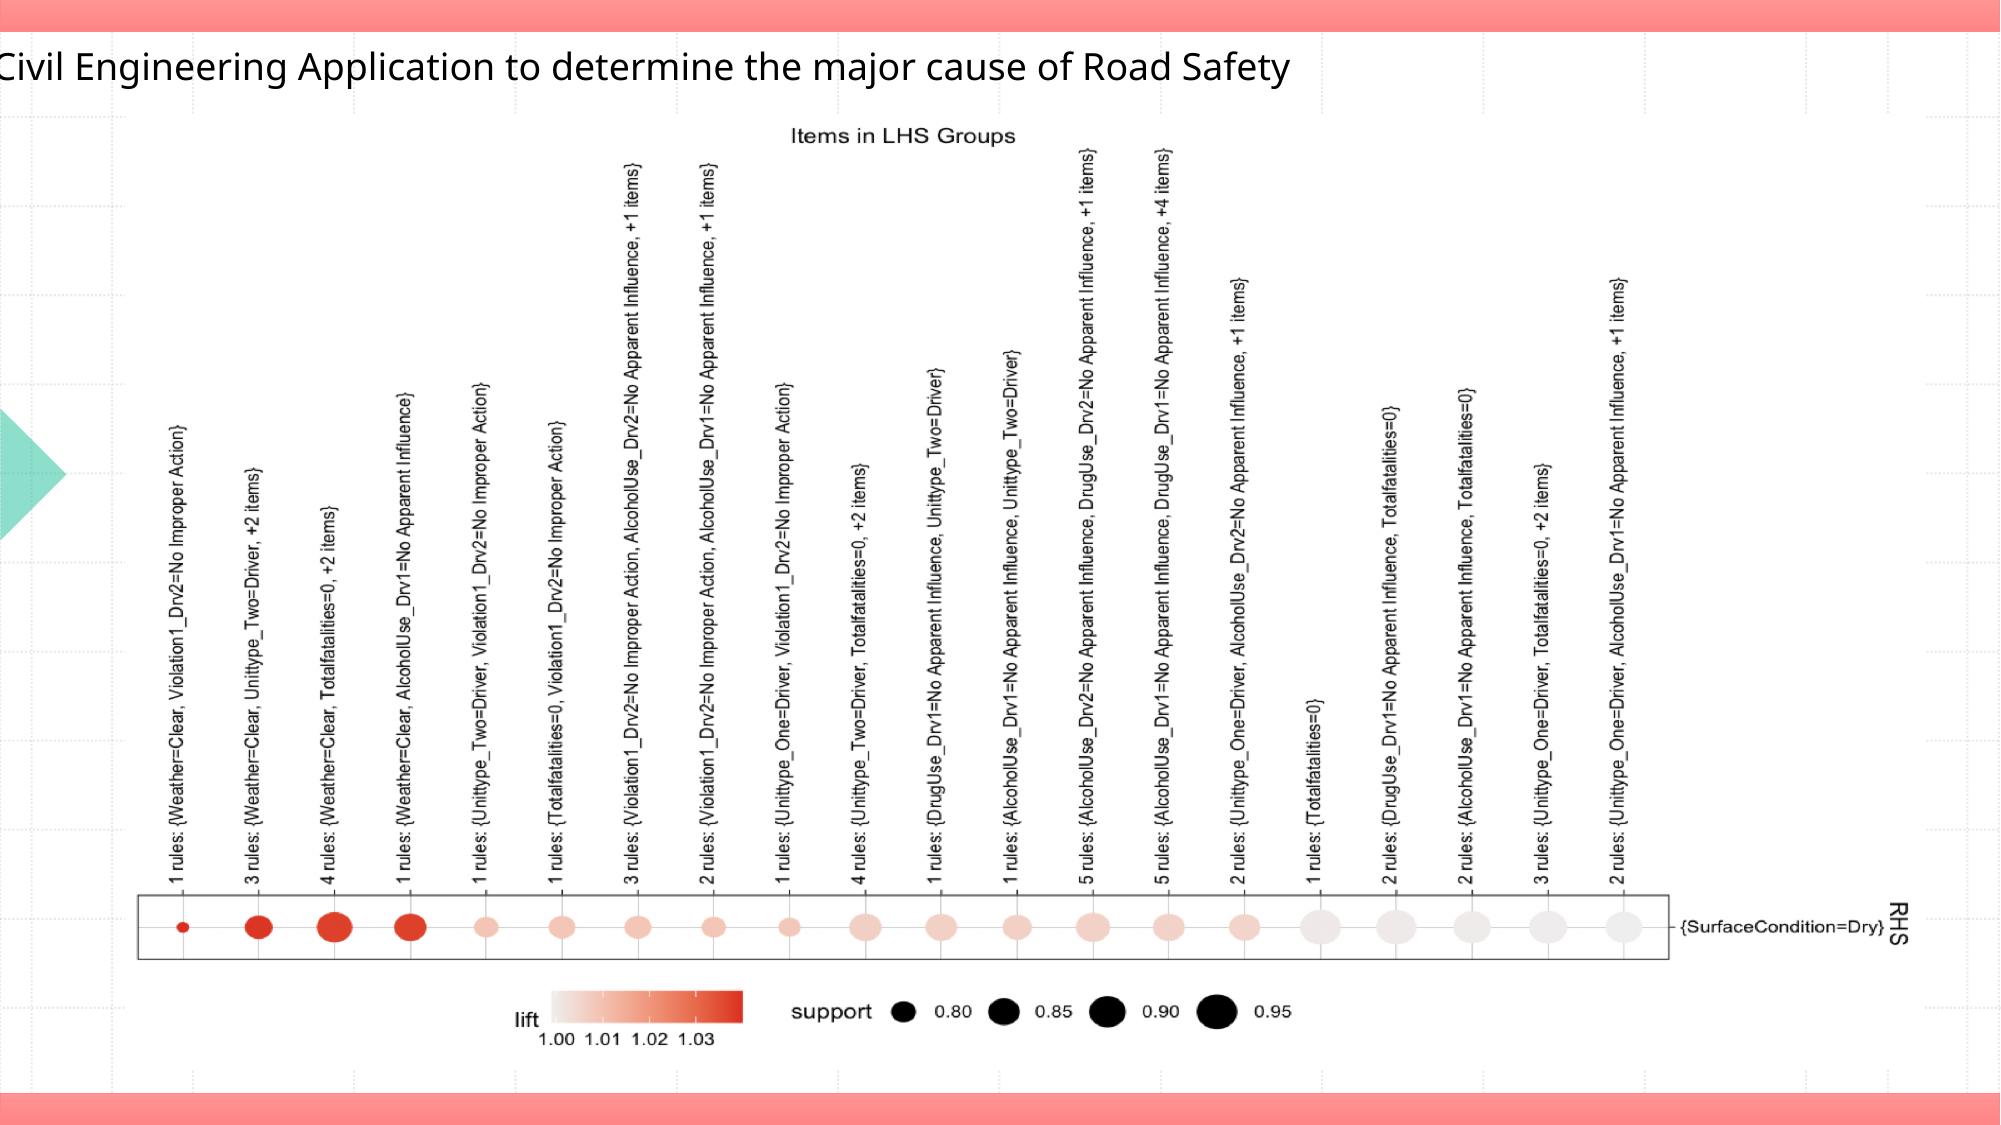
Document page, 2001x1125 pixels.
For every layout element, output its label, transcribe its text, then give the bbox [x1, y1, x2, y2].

picture [124, 114, 1925, 1069]
text_box [0, 0, 2000, 32]
text_box Civil Engineering Application to determine the major cause of Road Safety [0, 35, 1307, 96]
text_box [0, 1093, 2000, 1125]
